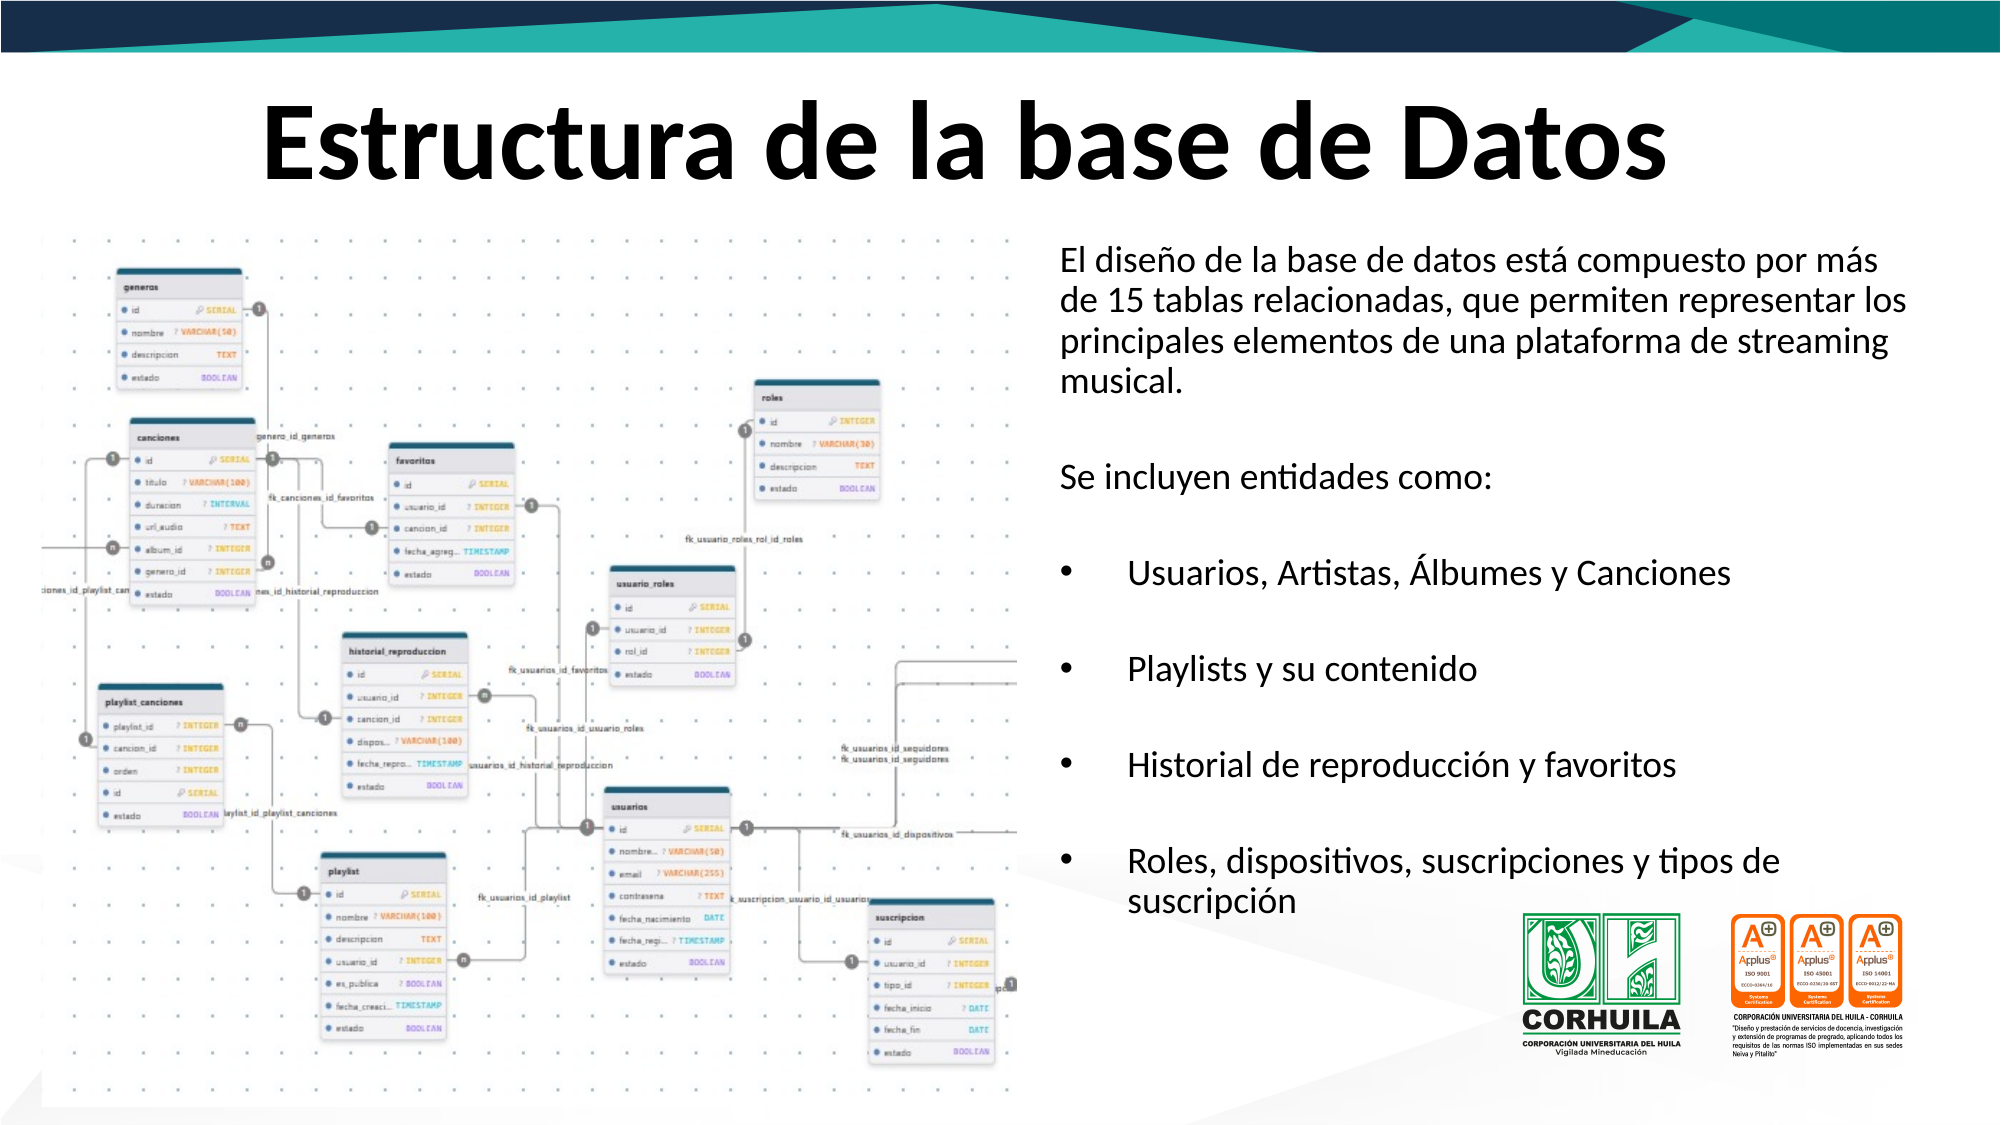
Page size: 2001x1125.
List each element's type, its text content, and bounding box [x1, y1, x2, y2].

text_box El diseño de la base de datos está compuesto por más de 15 tablas relacionadas, que permiten representar los principales elementos de una plataforma de streaming musical. Se incluyen entidades como: Usuarios, Artistas, Álbumes y Canciones Playlists y su contenido Historial de reproducción y favoritos Roles, dispositivos, suscripciones y tipos de suscripción [1044, 232, 1929, 975]
picture [0, 0, 2000, 1125]
title Estructura de la base de Datos [65, 60, 1866, 248]
